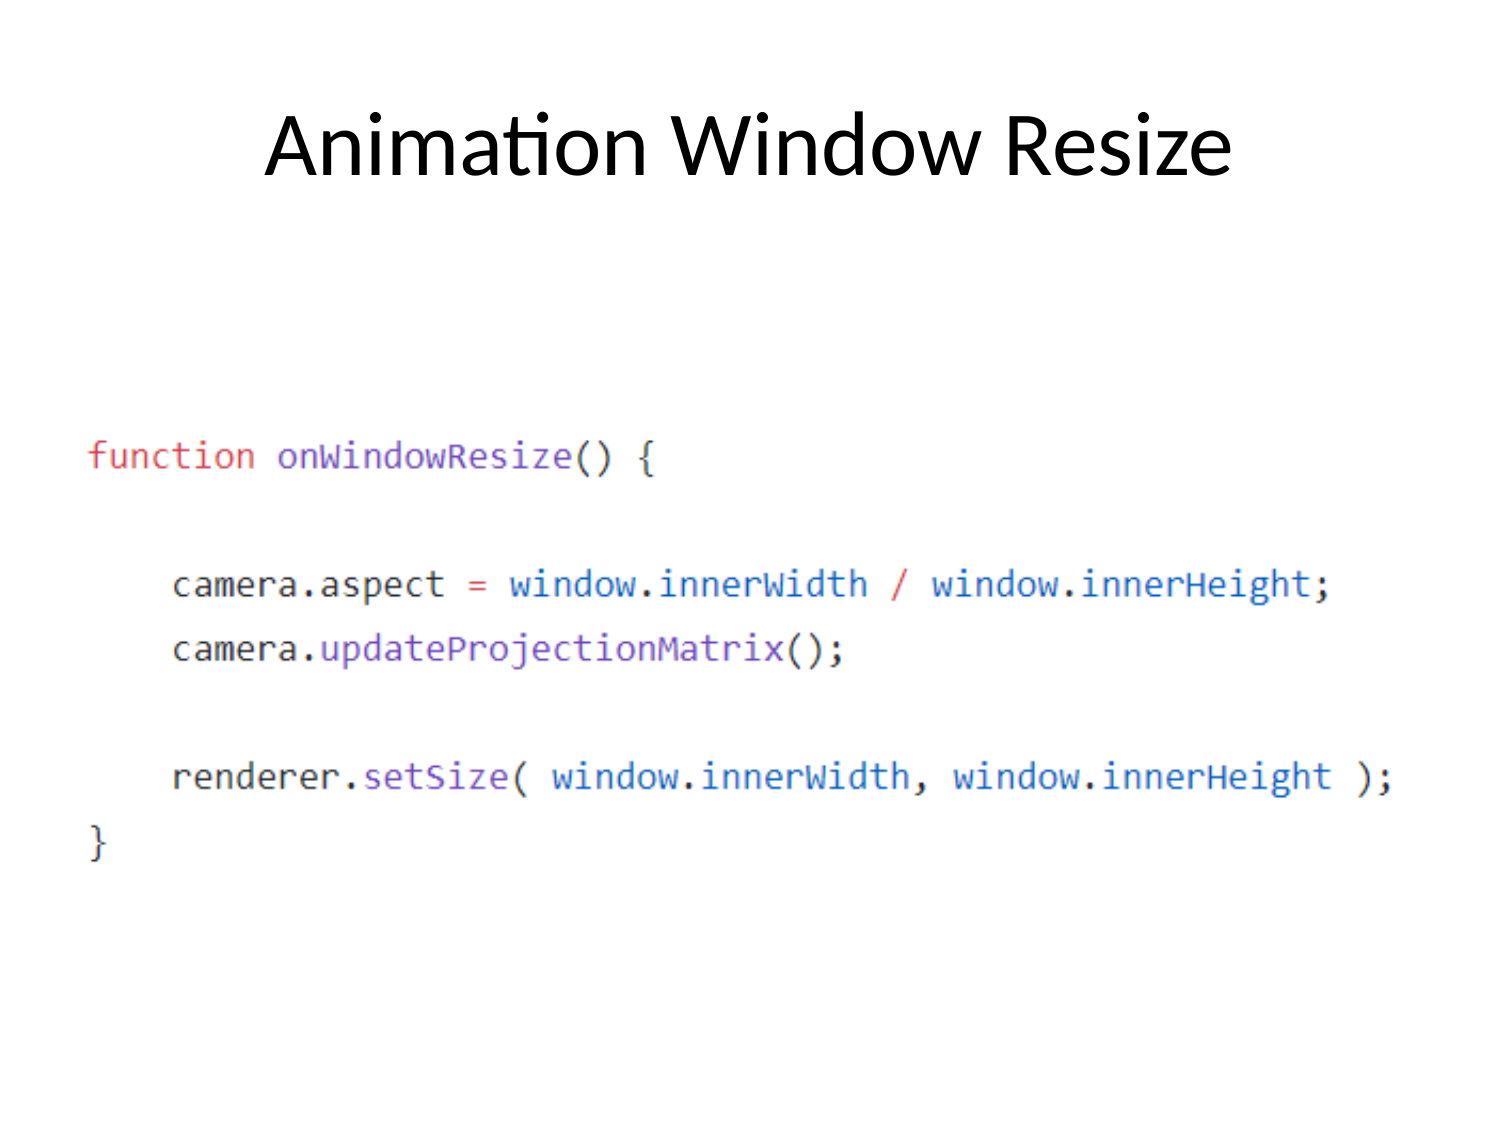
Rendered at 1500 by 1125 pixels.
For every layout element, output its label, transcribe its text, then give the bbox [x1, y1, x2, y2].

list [62, 424, 1432, 876]
title Animation Window Resize [75, 45, 1425, 233]
